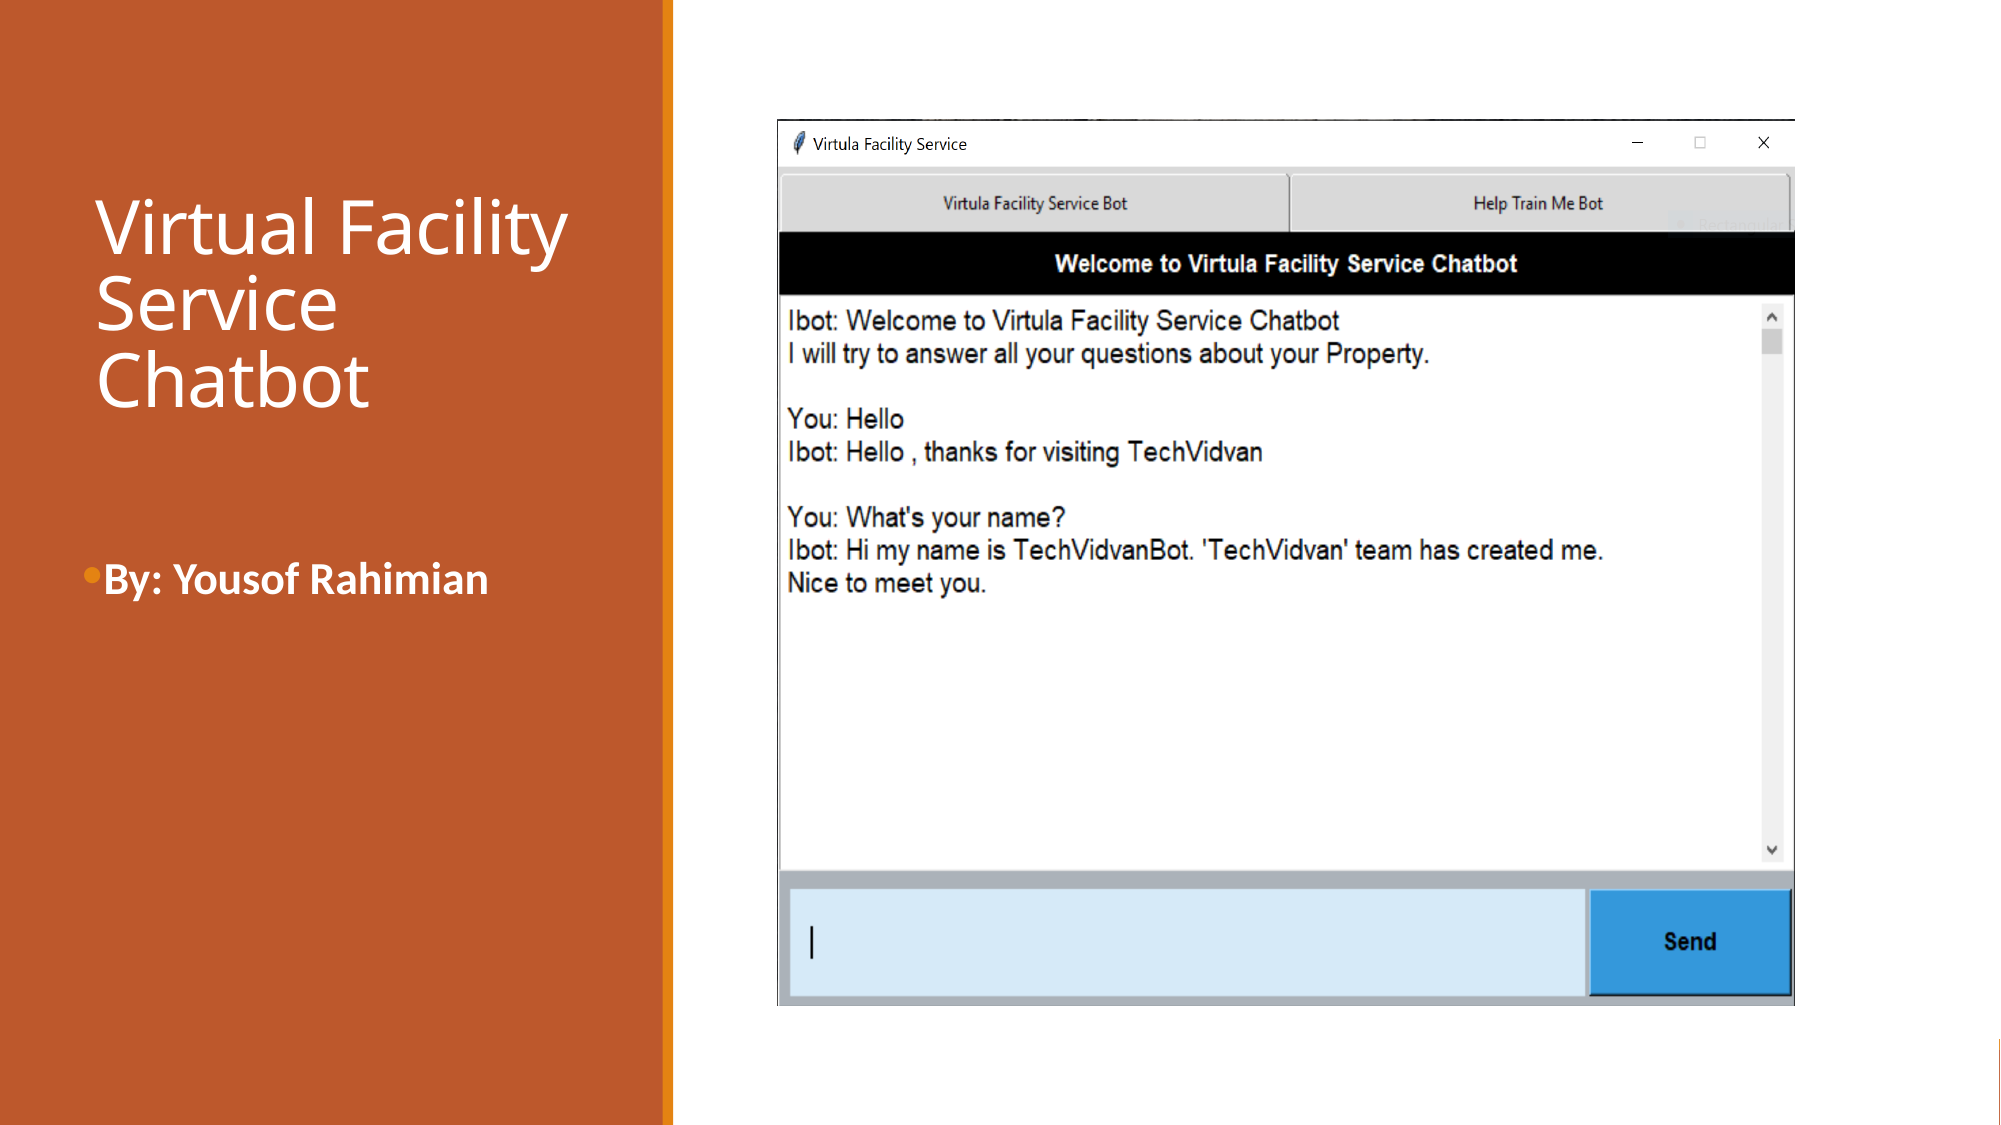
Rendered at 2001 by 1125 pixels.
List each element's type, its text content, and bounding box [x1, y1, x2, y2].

text_box [0, 0, 661, 1125]
picture [777, 118, 1795, 1007]
text_box [674, 0, 2000, 1125]
text_box Virtual Facility Service Chatbot [80, 165, 587, 430]
text_box By: Yousof Rahimian [80, 547, 587, 628]
text_box [661, 0, 674, 1125]
